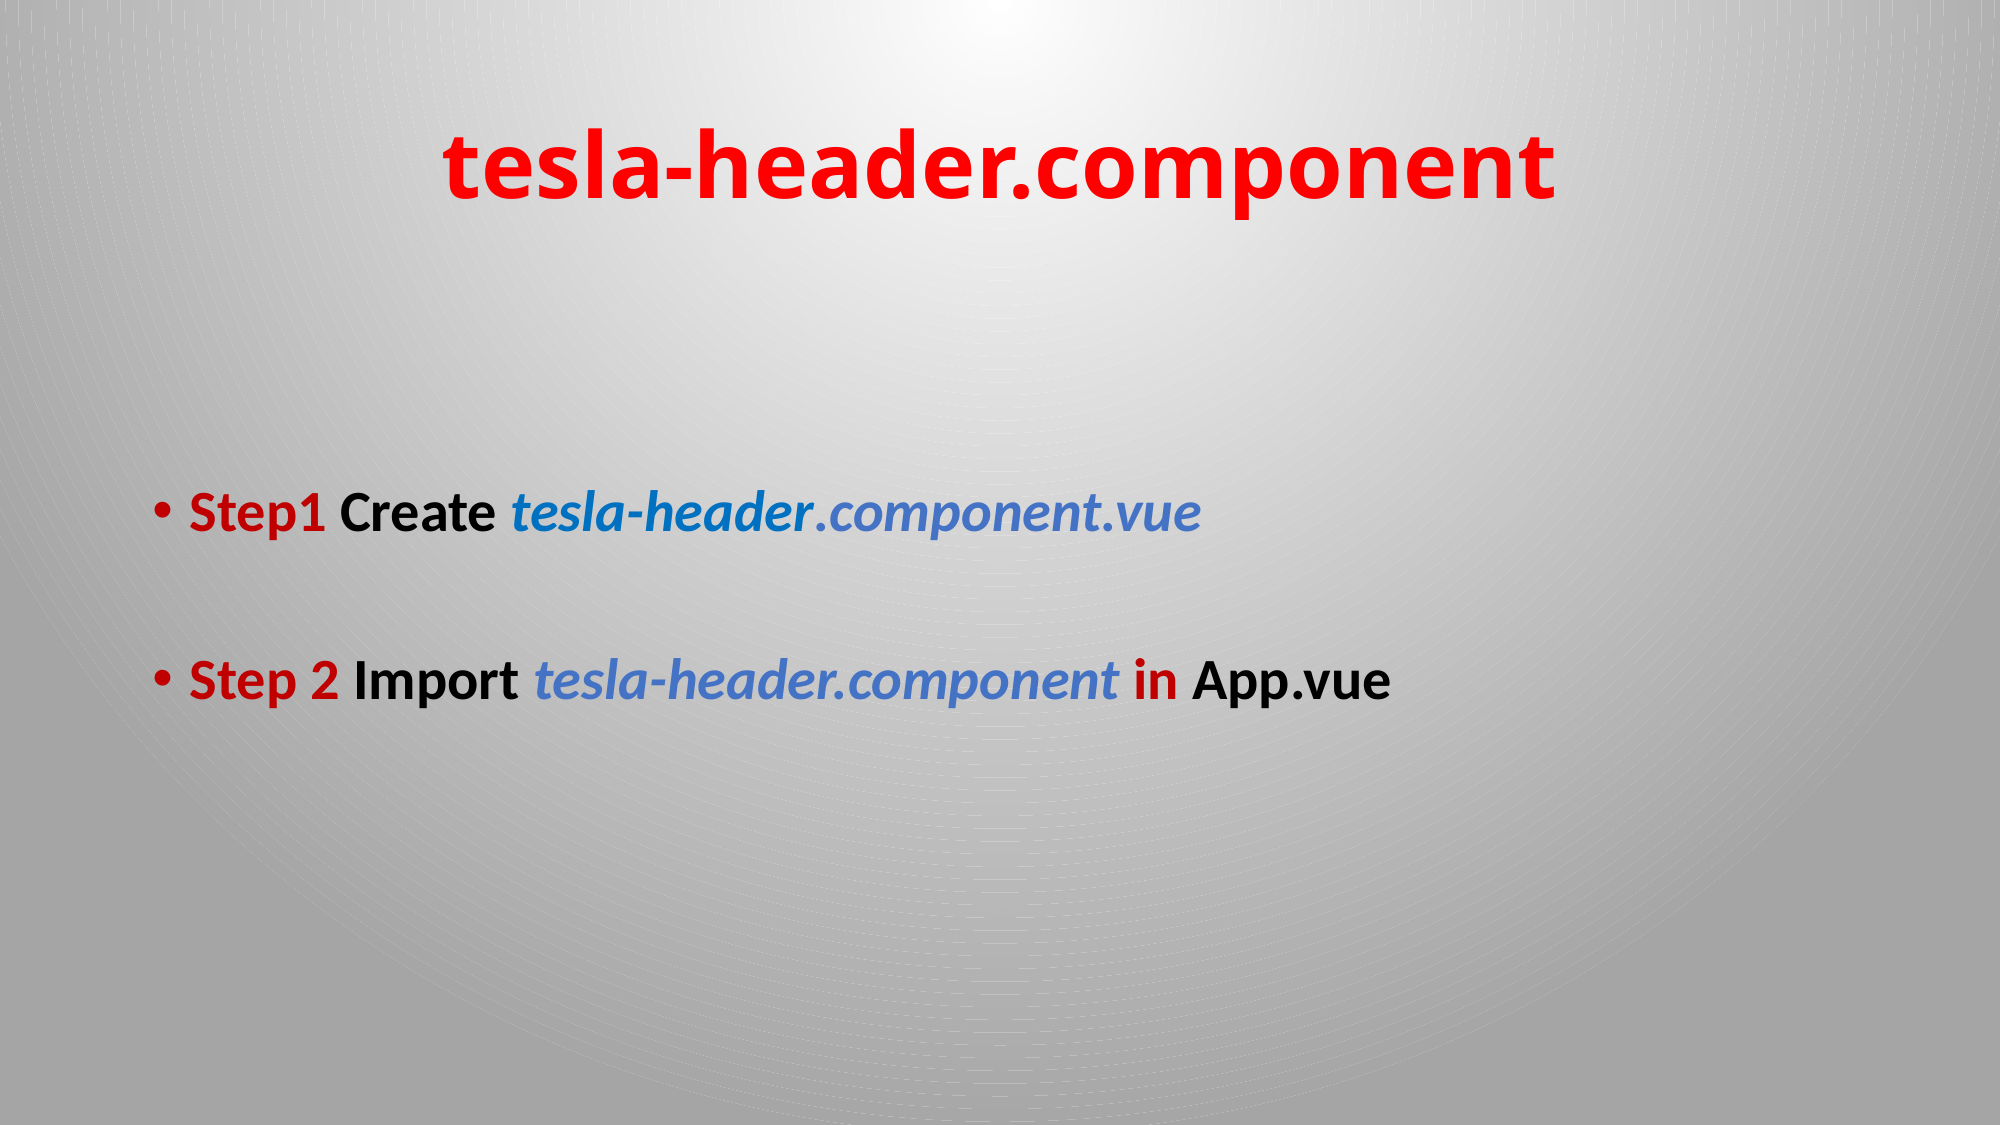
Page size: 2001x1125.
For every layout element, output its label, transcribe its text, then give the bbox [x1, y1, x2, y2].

title tesla-header.component [137, 59, 1863, 278]
list Step1 Create tesla-header.component.vue Step 2 Import tesla-header.component in App.vue [137, 299, 1863, 1014]
